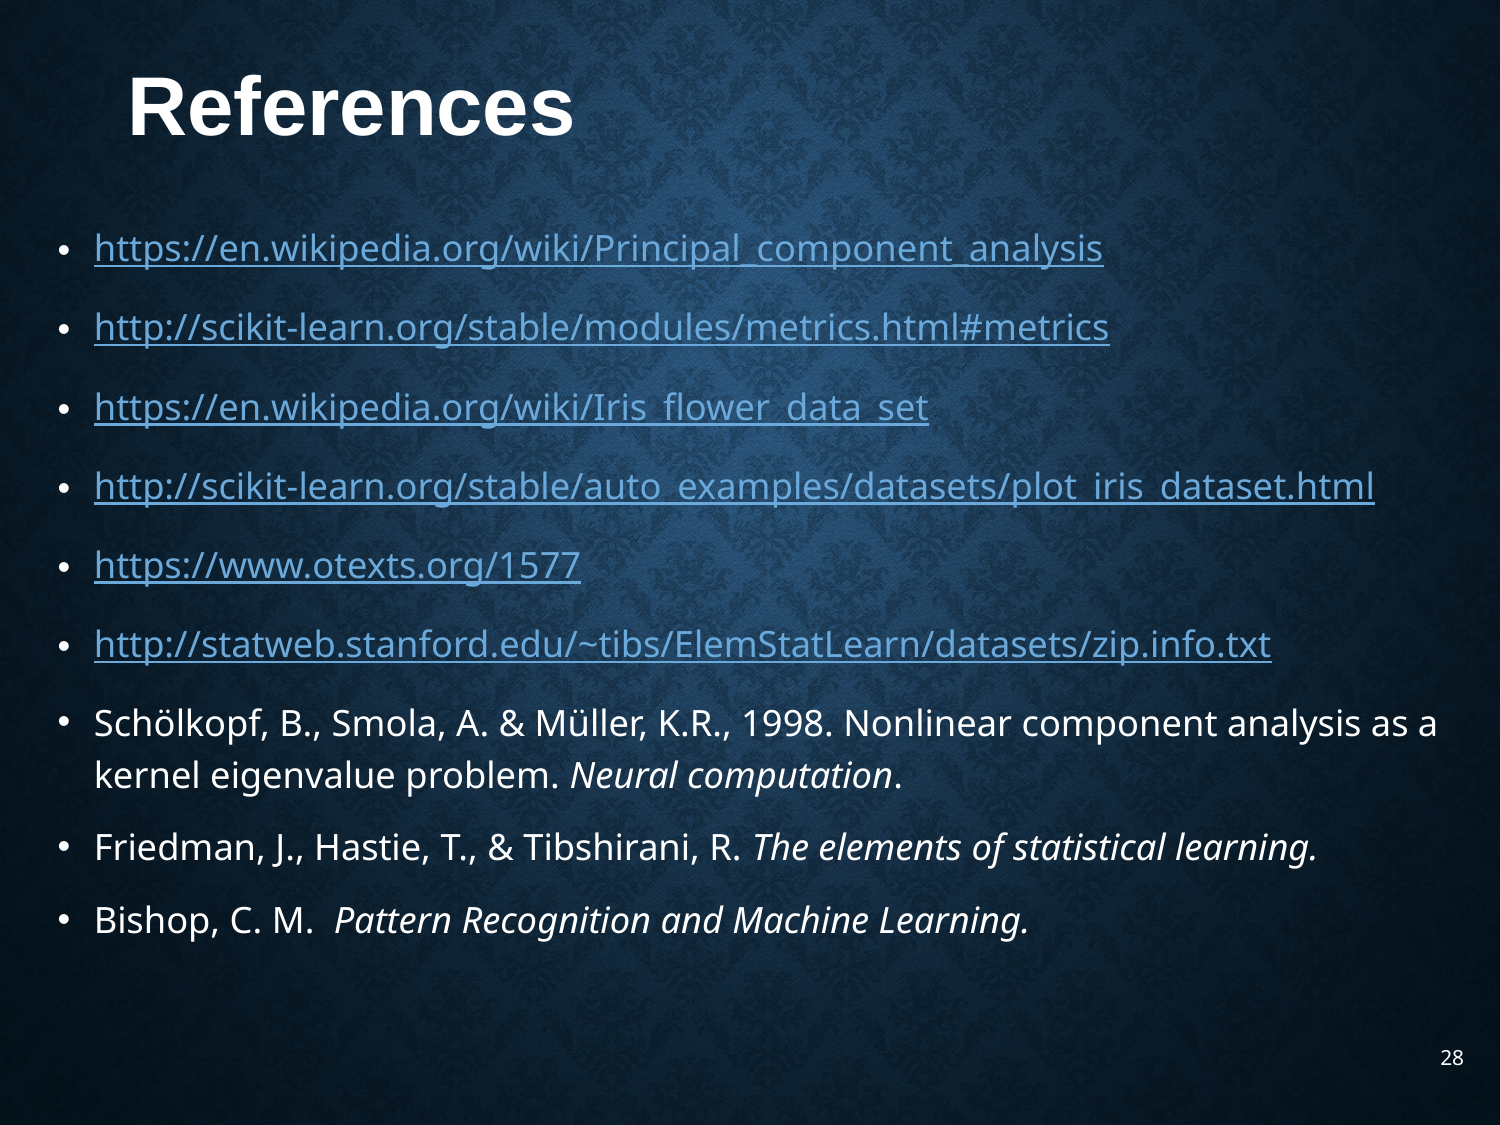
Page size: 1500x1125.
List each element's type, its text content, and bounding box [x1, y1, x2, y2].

list https://en.wikipedia.org/wiki/Principal_component_analysis http://scikit-learn.org/stable/modules/metrics.html#metrics https://en.wikipedia.org/wiki/Iris_flower_data_set http://scikit-learn.org/stable/auto_examples/datasets/plot_iris_dataset.html https://www.otexts.org/1577 http://statweb.stanford.edu/~tibs/ElemStatLearn/datasets/zip.info.txt Schölkopf, B., Smola, A. & Müller, K.R., 1998. Nonlinear component analysis as a kernel eigenvalue problem. Neural computation. Friedman, J., Hastie, T., & Tibshirani, R. The elements of statistical learning. Bishop, C. M. Pattern Recognition and Machine Learning. [42, 207, 1479, 950]
slide_number 28 [1386, 1028, 1479, 1089]
text_box References [112, 34, 1387, 183]
